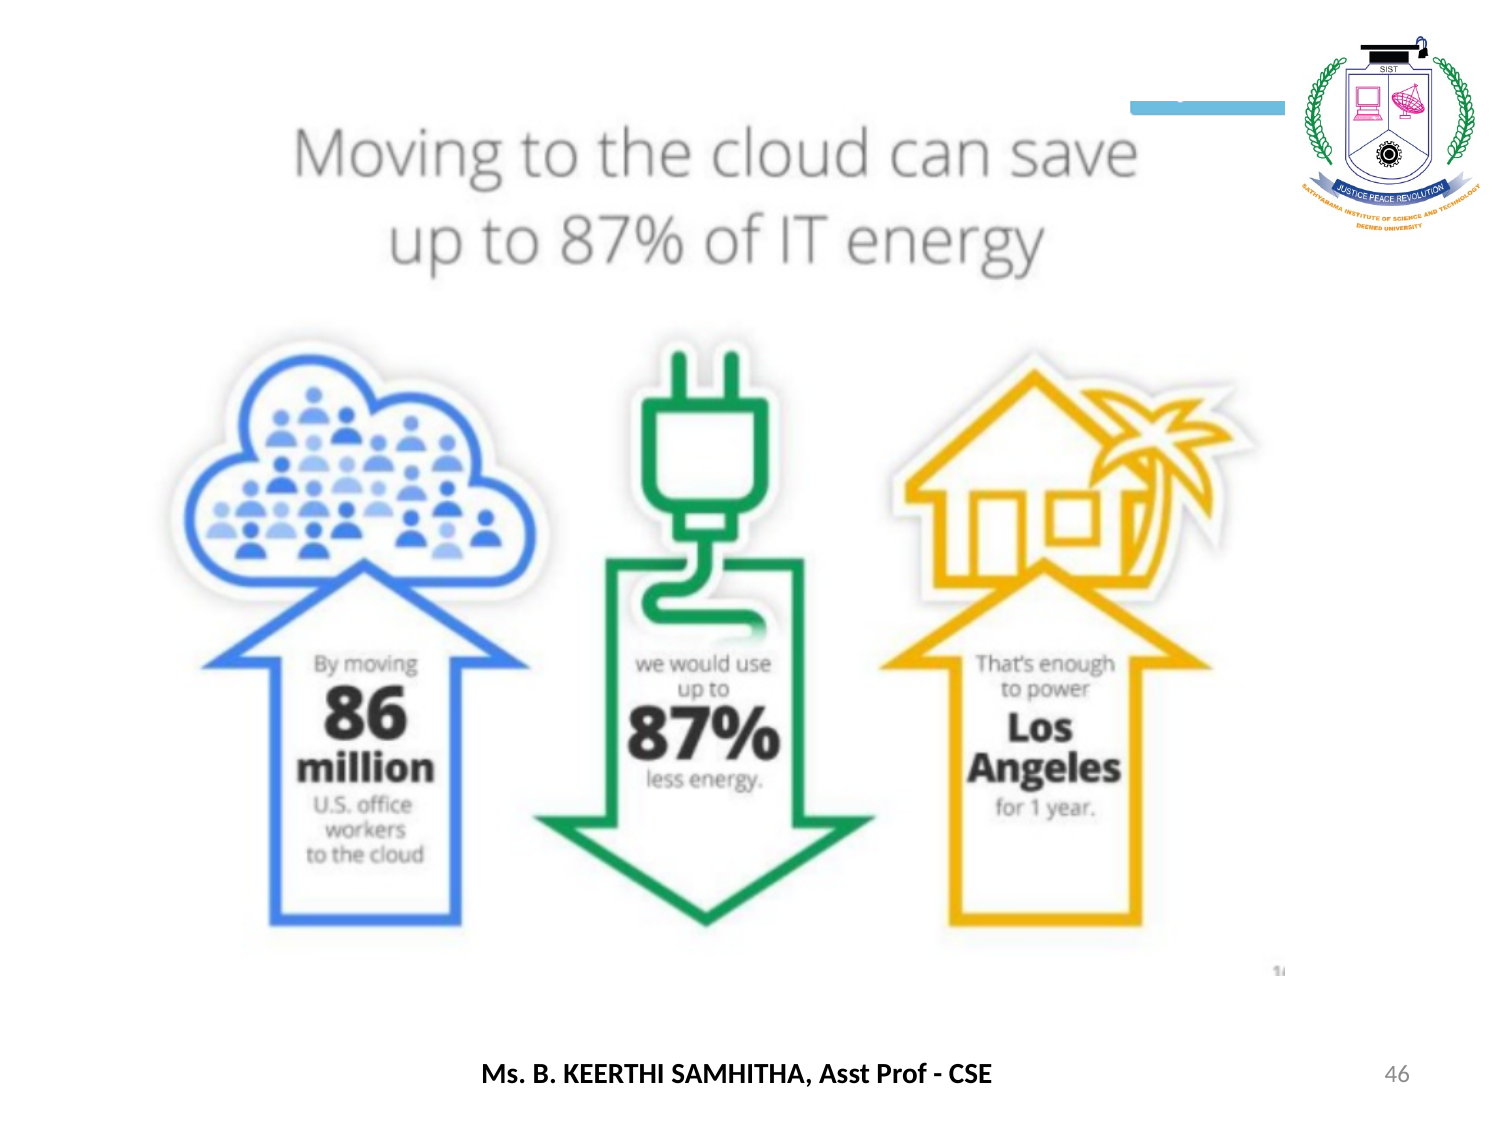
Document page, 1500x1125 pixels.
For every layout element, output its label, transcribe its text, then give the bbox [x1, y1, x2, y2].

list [147, 101, 1286, 977]
slide_number 46 [1074, 1042, 1425, 1103]
picture [1280, 30, 1500, 251]
